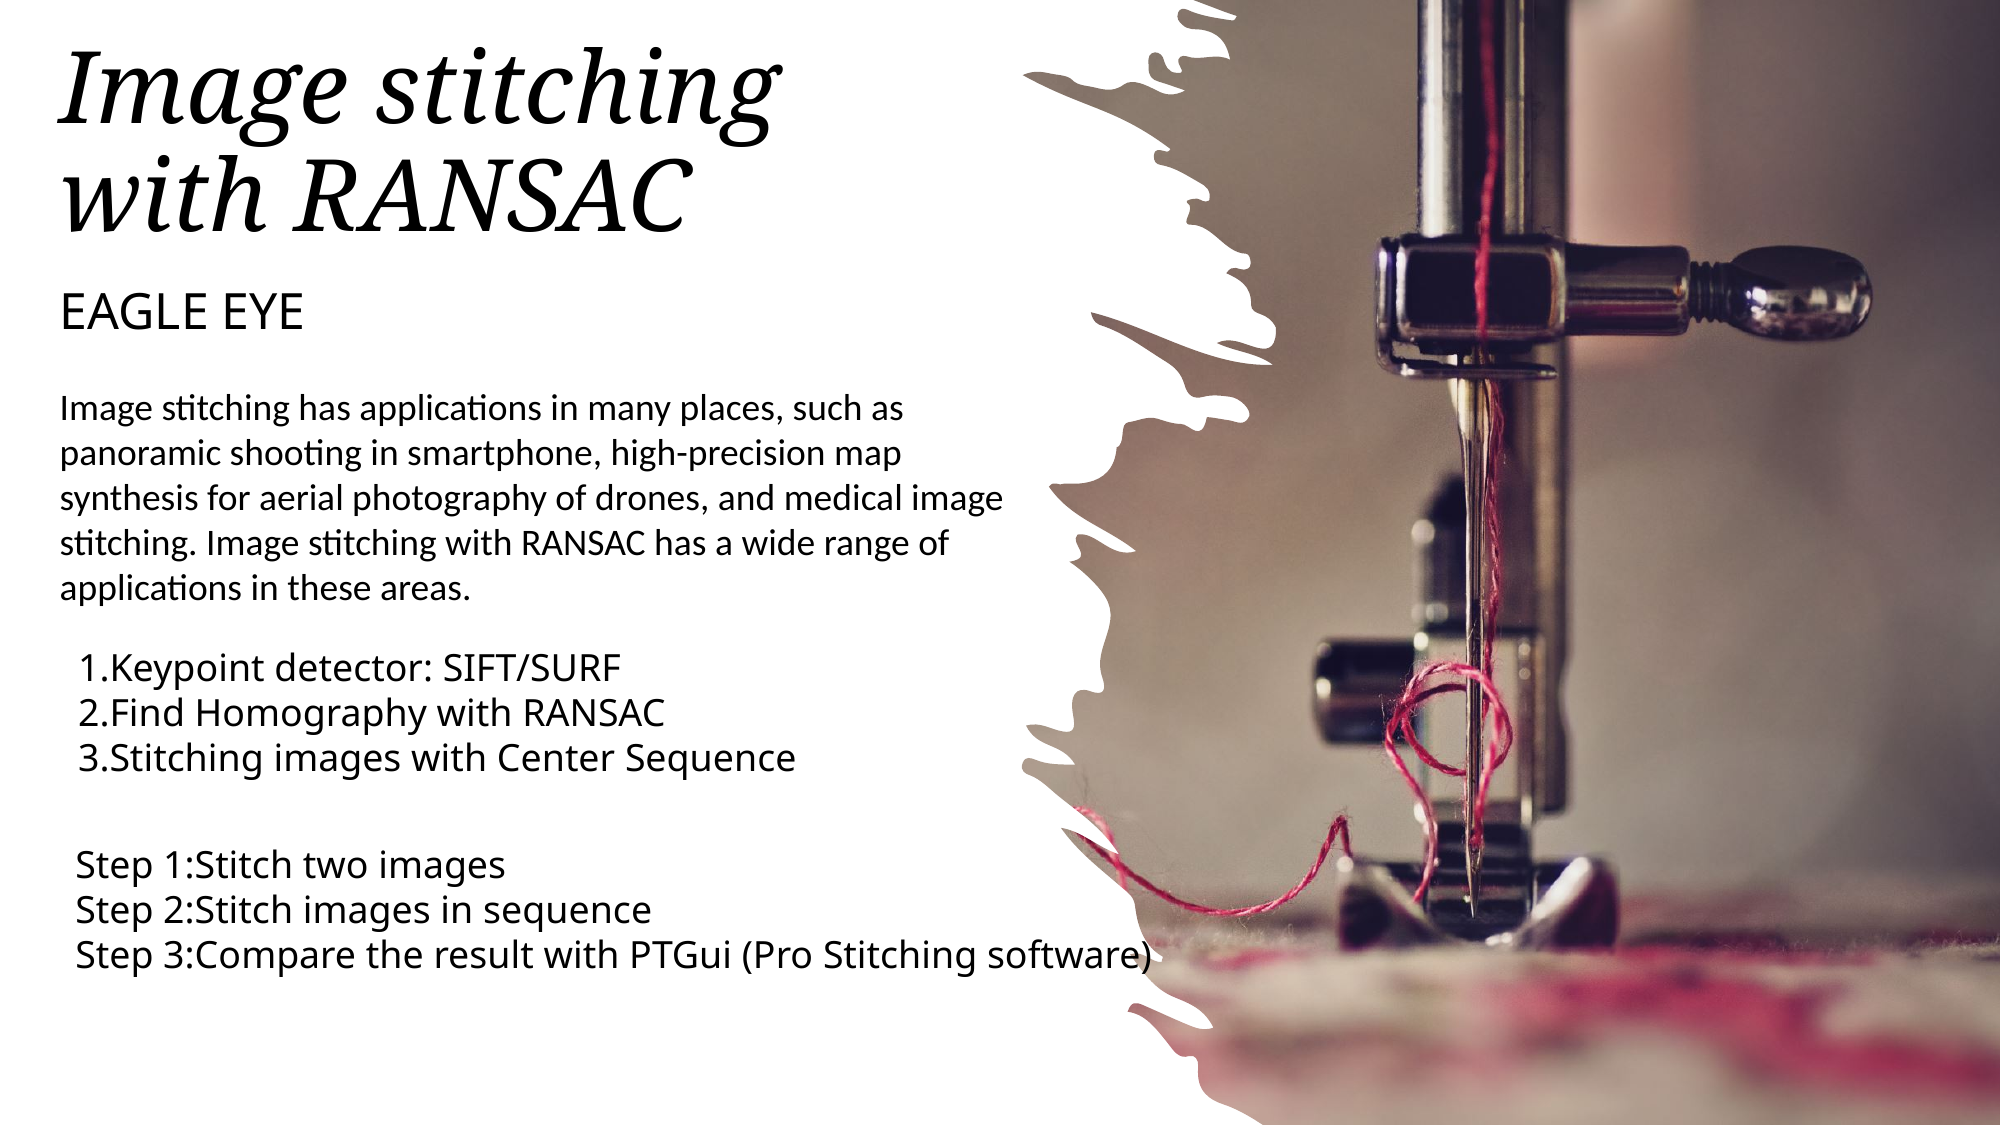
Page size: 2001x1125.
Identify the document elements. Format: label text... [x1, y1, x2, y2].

text_box [0, 0, 1021, 1125]
text_box Step 1:Stitch two images Step 2:Stitch images in sequence Step 3:Compare the result with PTGui (Pro Stitching software) [60, 833, 1021, 984]
subtitle Eagle Eye [44, 271, 380, 365]
title Image stitching with RANSAC [44, 28, 803, 261]
picture [1021, 0, 2000, 1125]
text_box 1.Keypoint detector: SIFT/SURF 2.Find Homography with RANSAC 3.Stitching images with Center Sequence [63, 636, 813, 787]
text_box Image stitching has applications in many places, such as panoramic shooting in smartphone, high-precision map synthesis for aerial photography of drones, and medical image stitching. Image stitching with RANSAC has a wide range of applications in these areas. [44, 375, 1021, 616]
